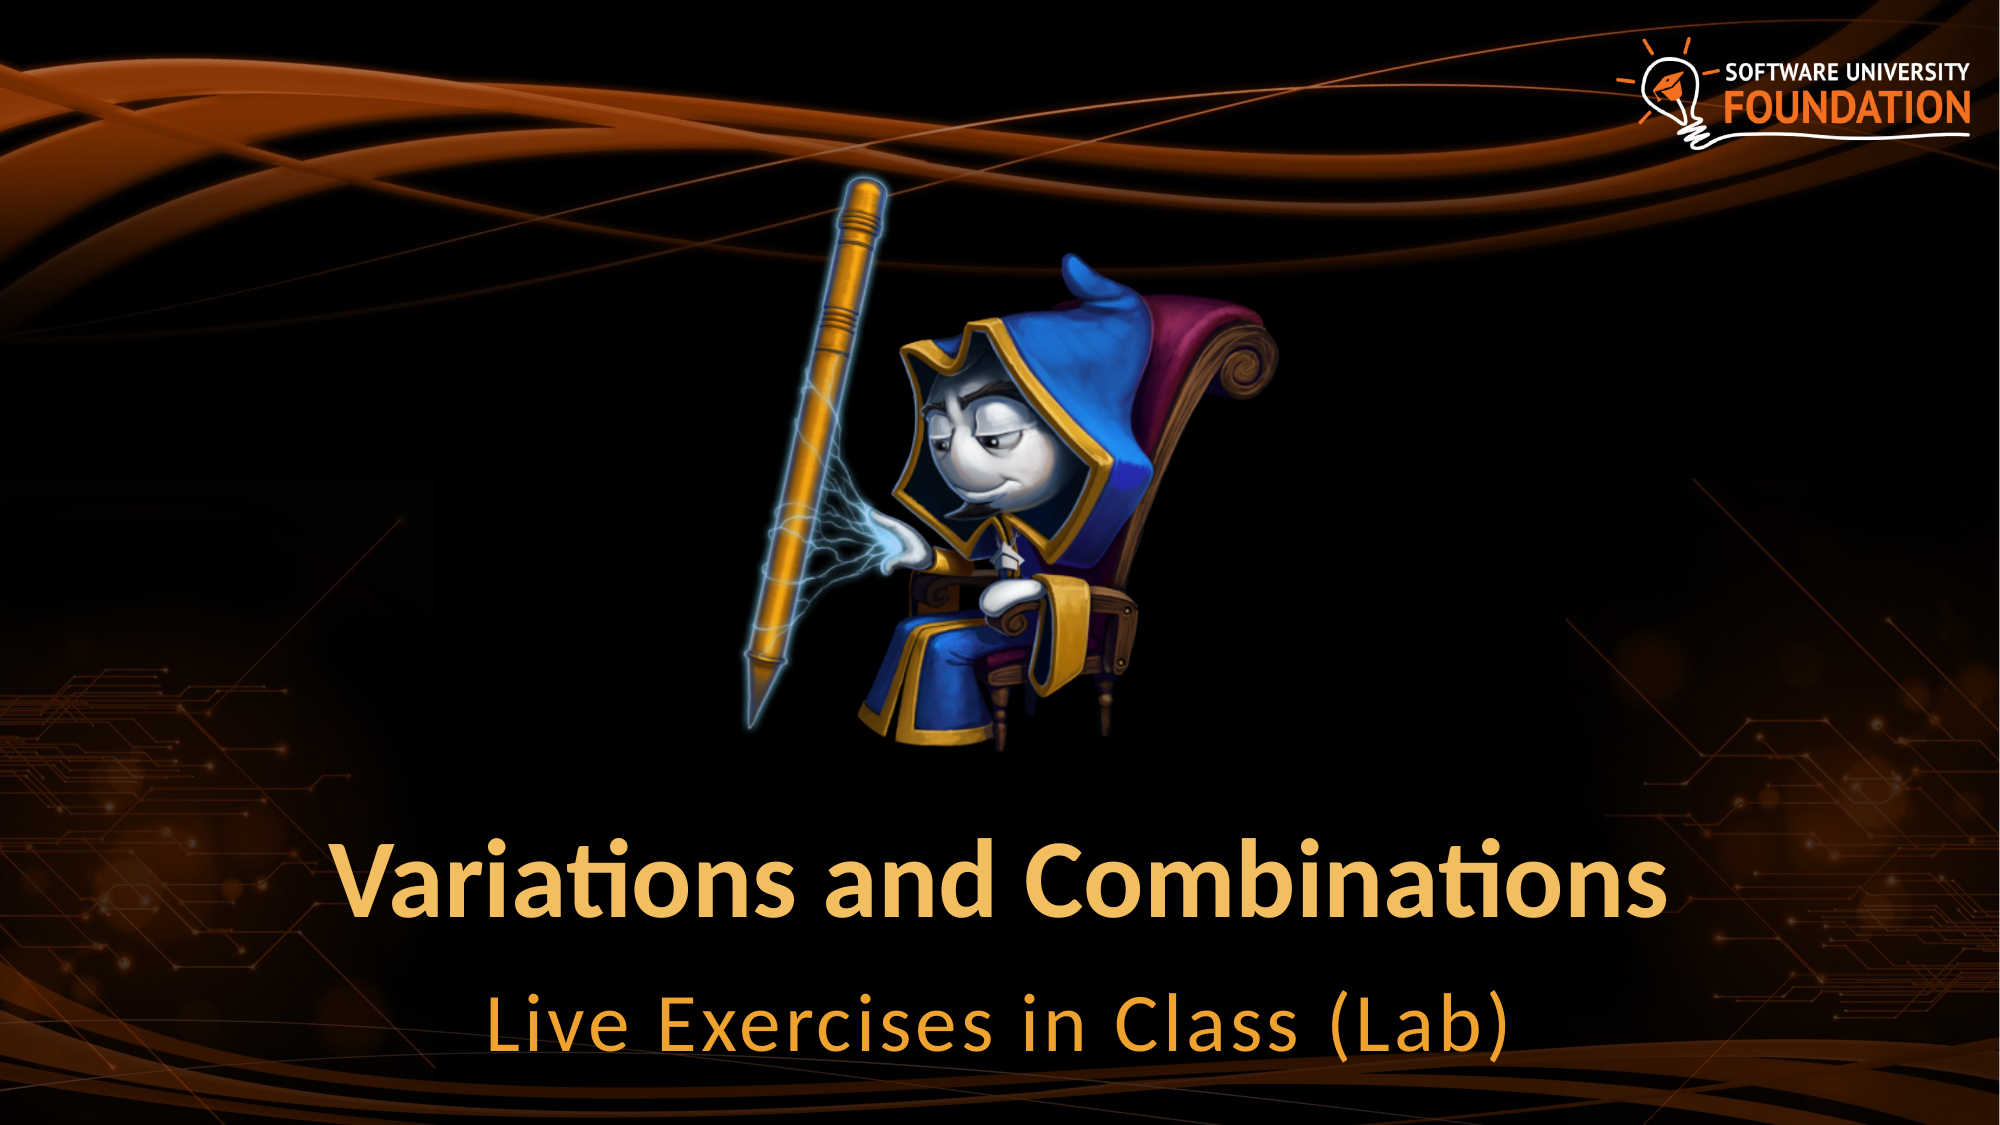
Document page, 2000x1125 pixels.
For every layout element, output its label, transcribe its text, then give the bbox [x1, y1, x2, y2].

text_box Live Exercises in Class (Lab) [149, 956, 1850, 1075]
picture [0, 0, 2000, 1125]
text_box Variations and Combinations [149, 812, 1850, 948]
